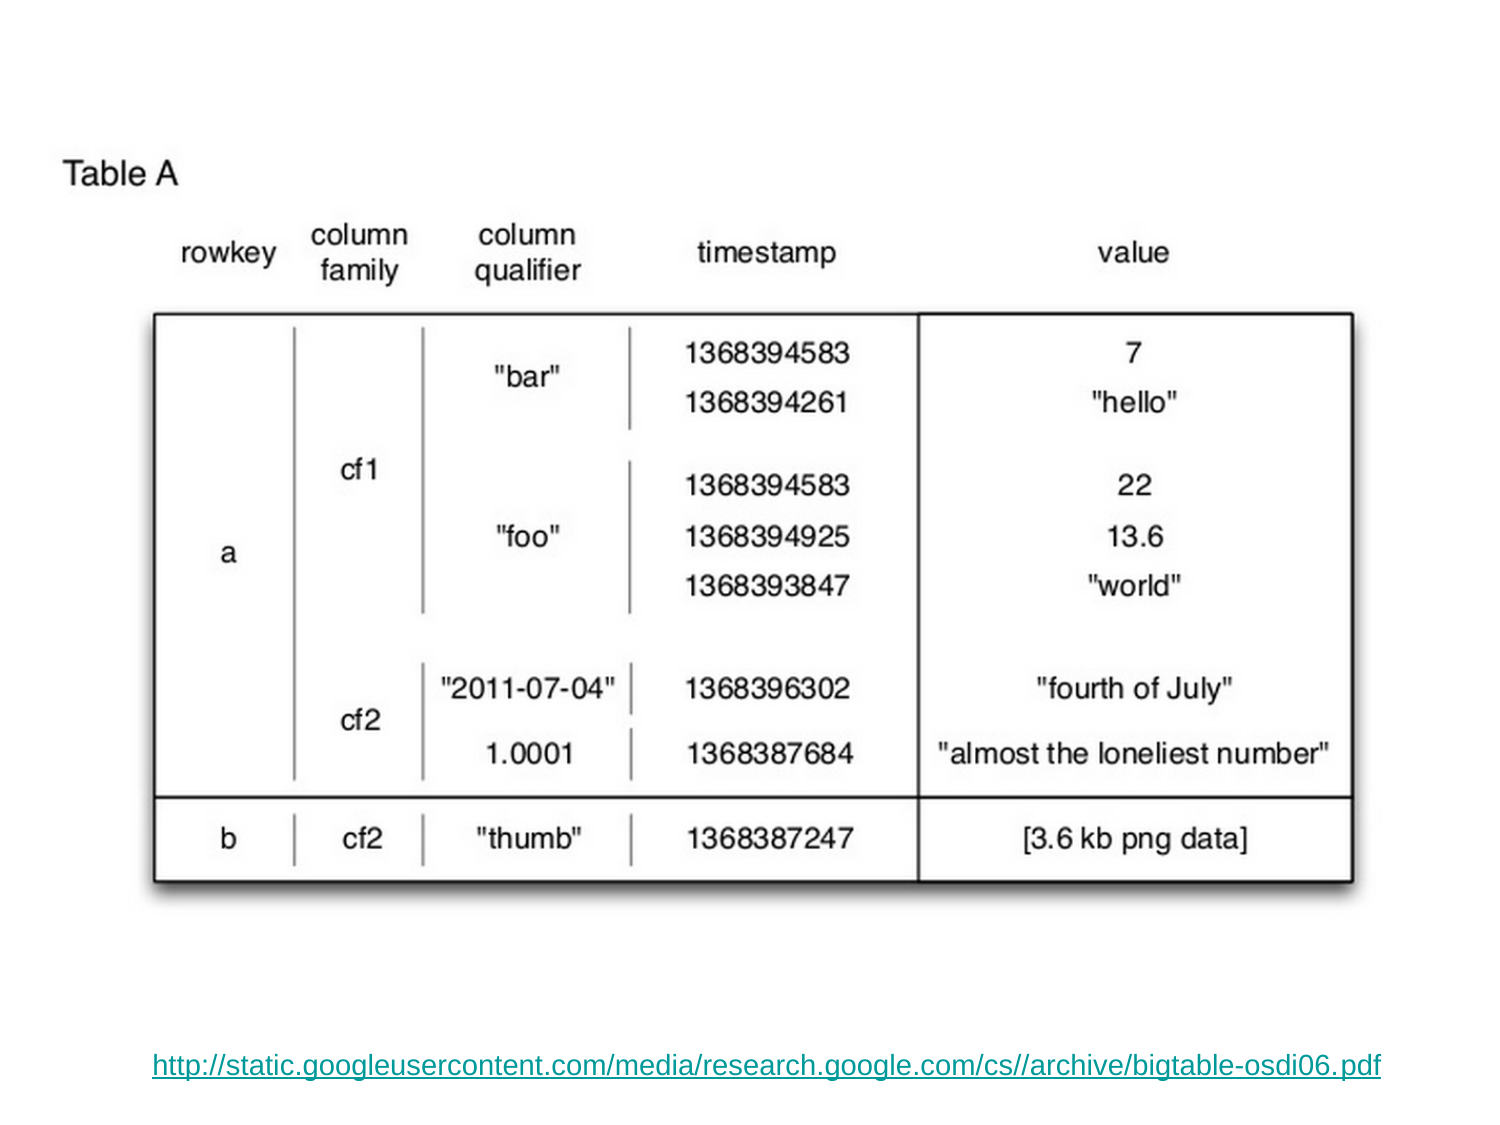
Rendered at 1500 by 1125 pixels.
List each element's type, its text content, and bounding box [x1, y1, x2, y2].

picture [0, 130, 1500, 993]
text_box http://static.googleusercontent.com/media/research.google.com/cs//archive/bigtable-osdi06.pdf [137, 1039, 1438, 1124]
